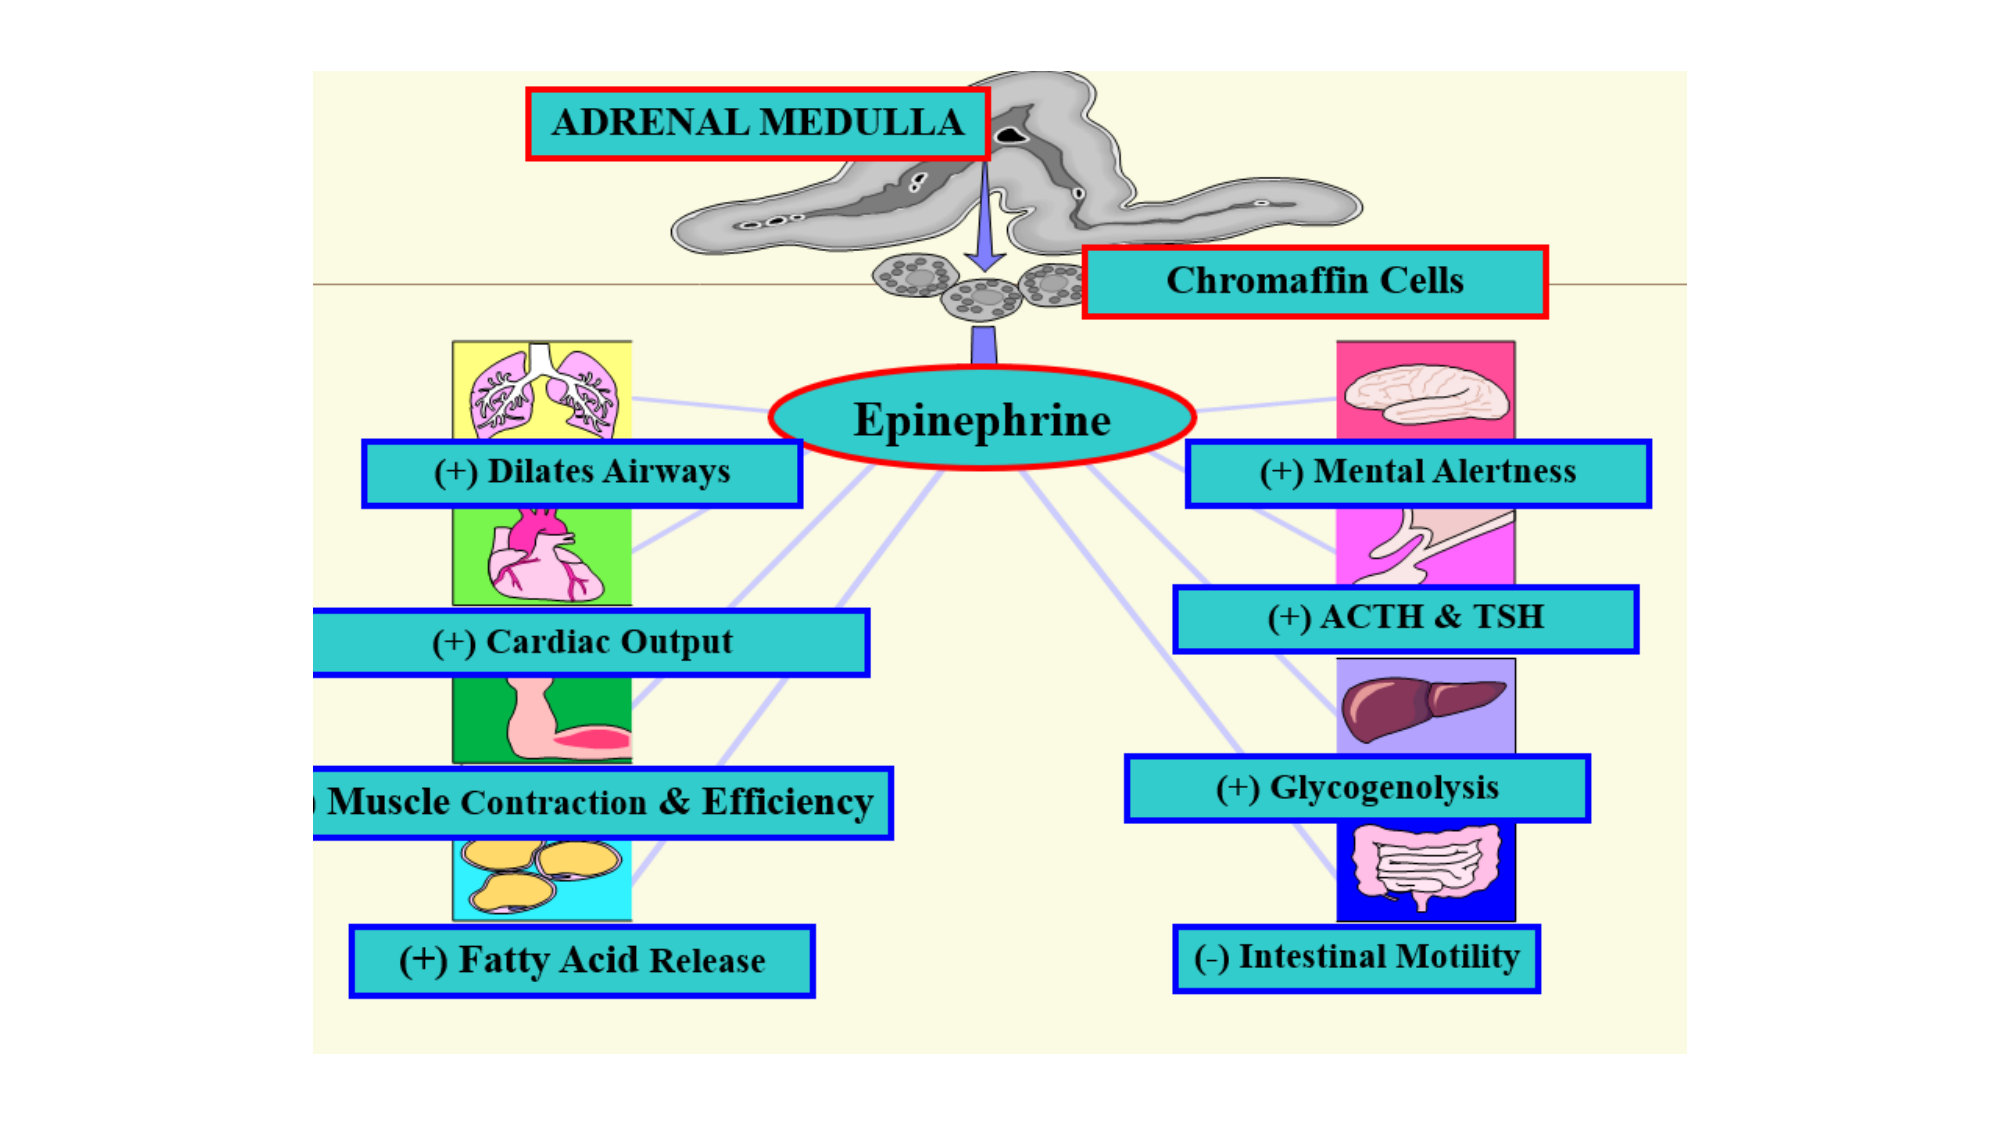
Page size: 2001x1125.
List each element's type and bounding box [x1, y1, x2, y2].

picture [313, 71, 1687, 1054]
